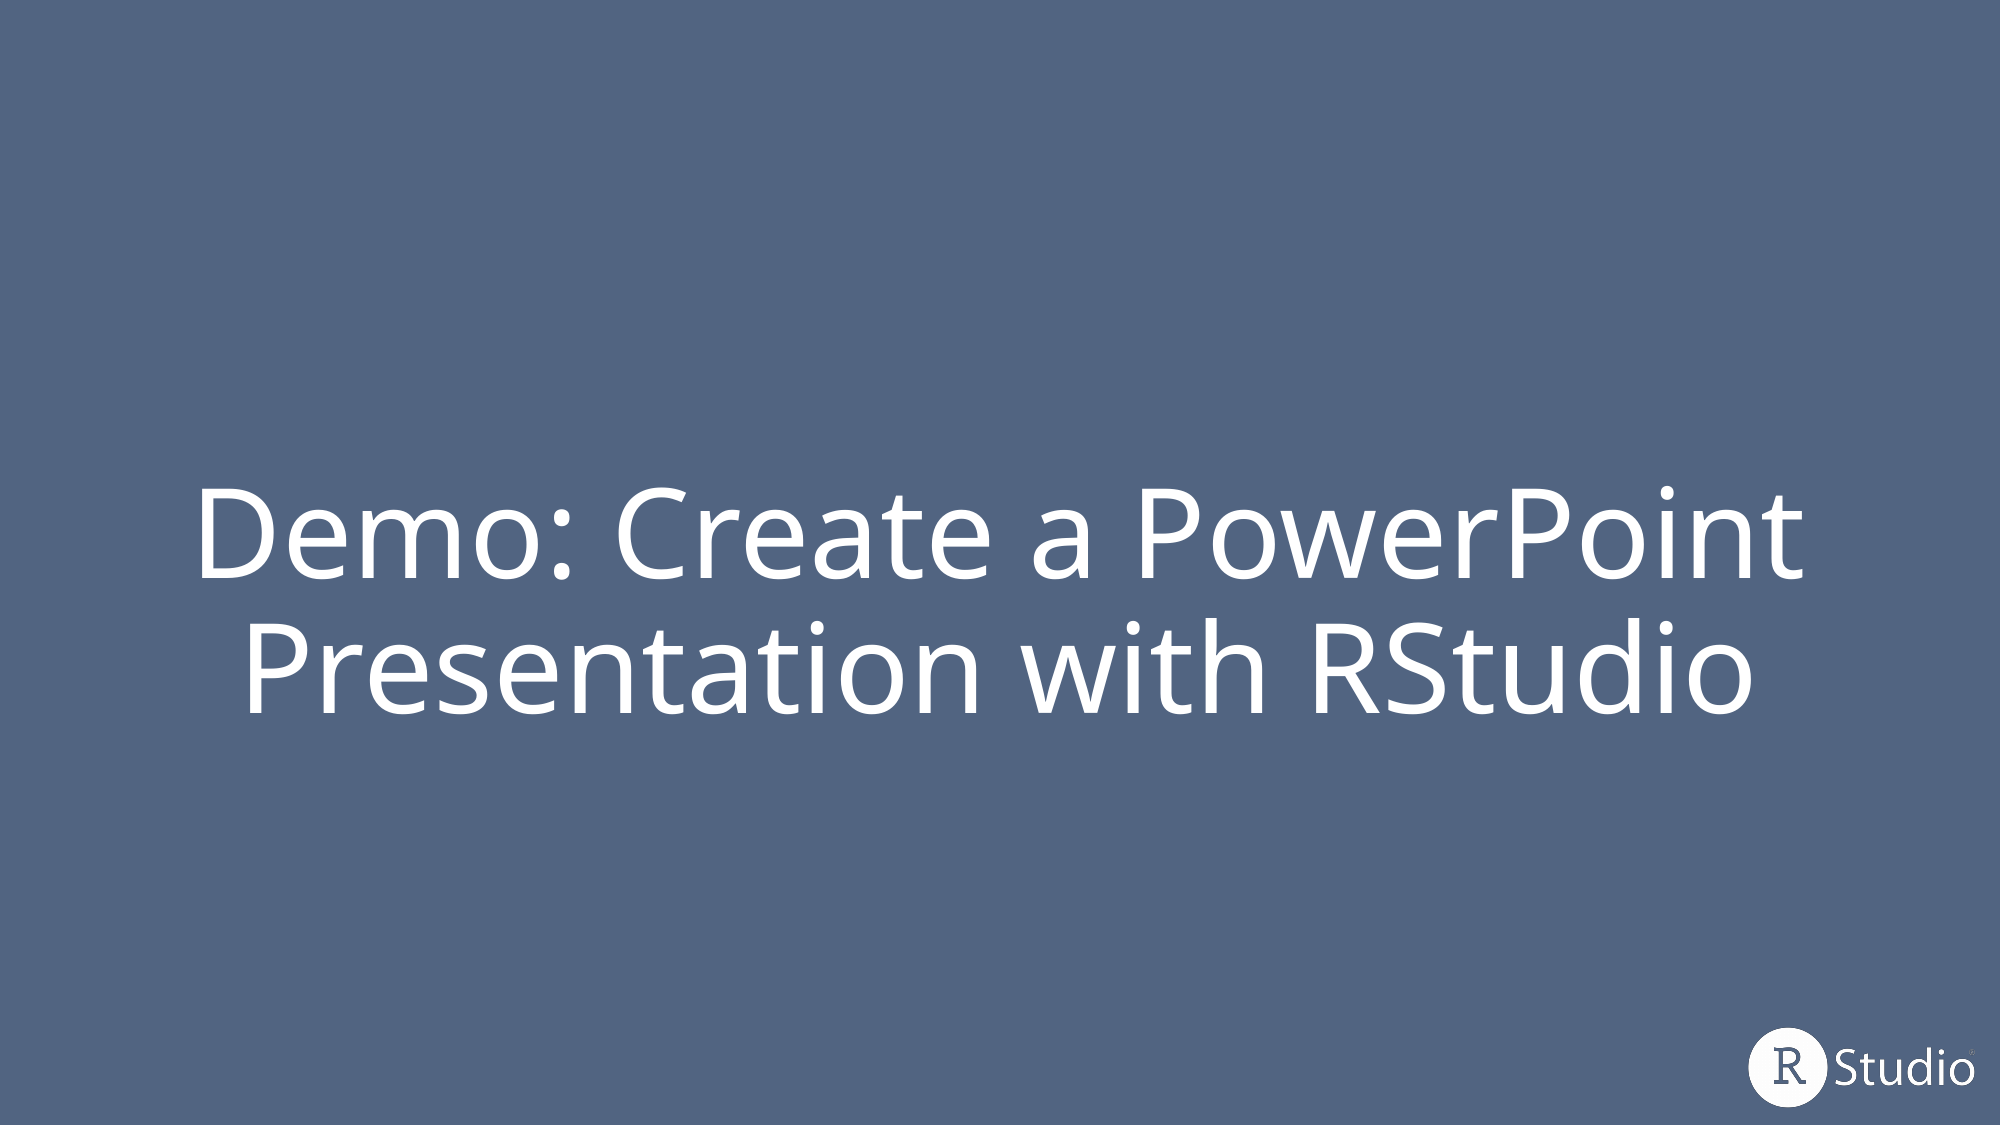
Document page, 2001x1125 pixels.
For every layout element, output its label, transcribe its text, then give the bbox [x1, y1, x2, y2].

picture [1747, 1027, 1976, 1108]
title Demo: Create a PowerPoint Presentation with RStudio [136, 280, 1862, 749]
